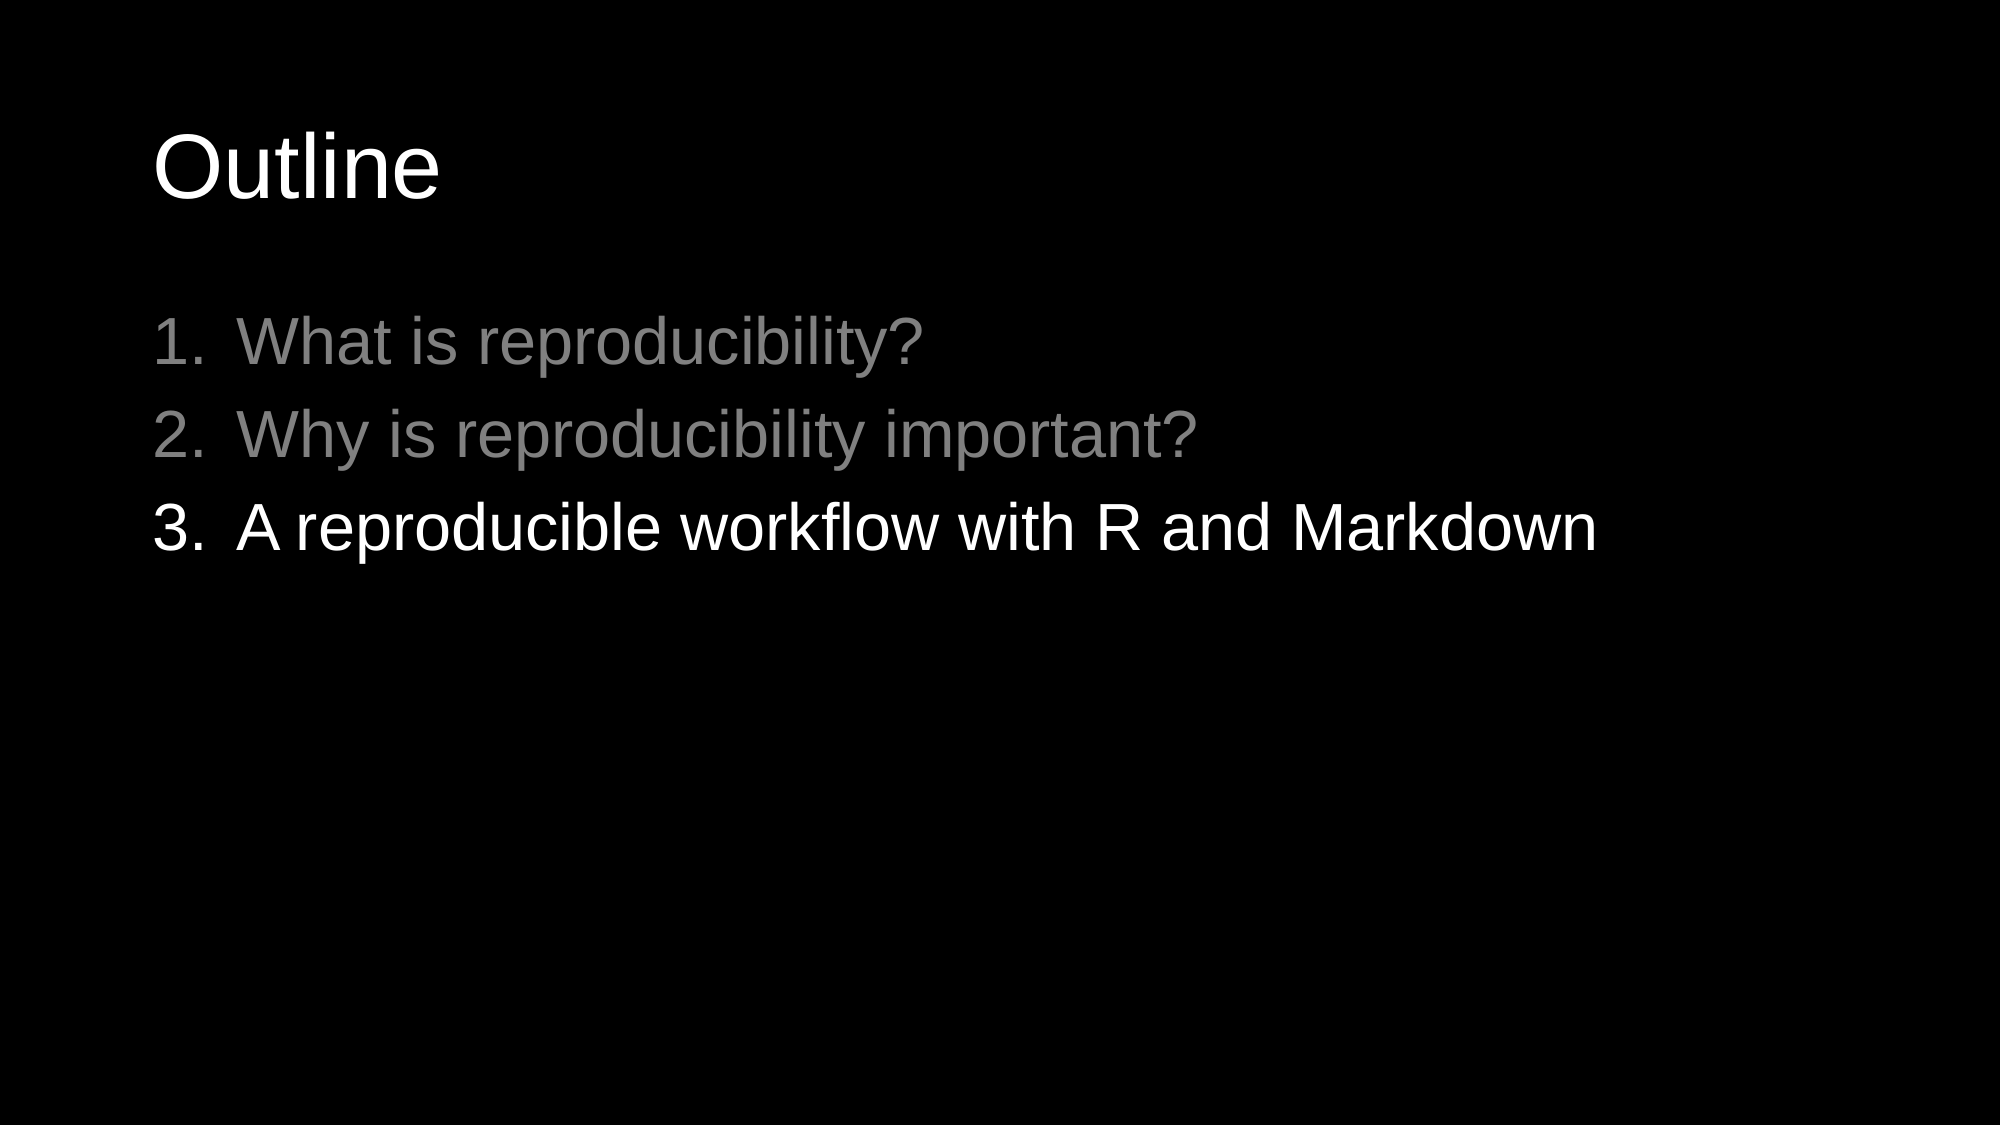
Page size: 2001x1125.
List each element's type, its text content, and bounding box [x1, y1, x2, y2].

title Outline [137, 59, 1863, 278]
list What is reproducibility? Why is reproducibility important? A reproducible workflow with R and Markdown [137, 299, 1678, 1014]
